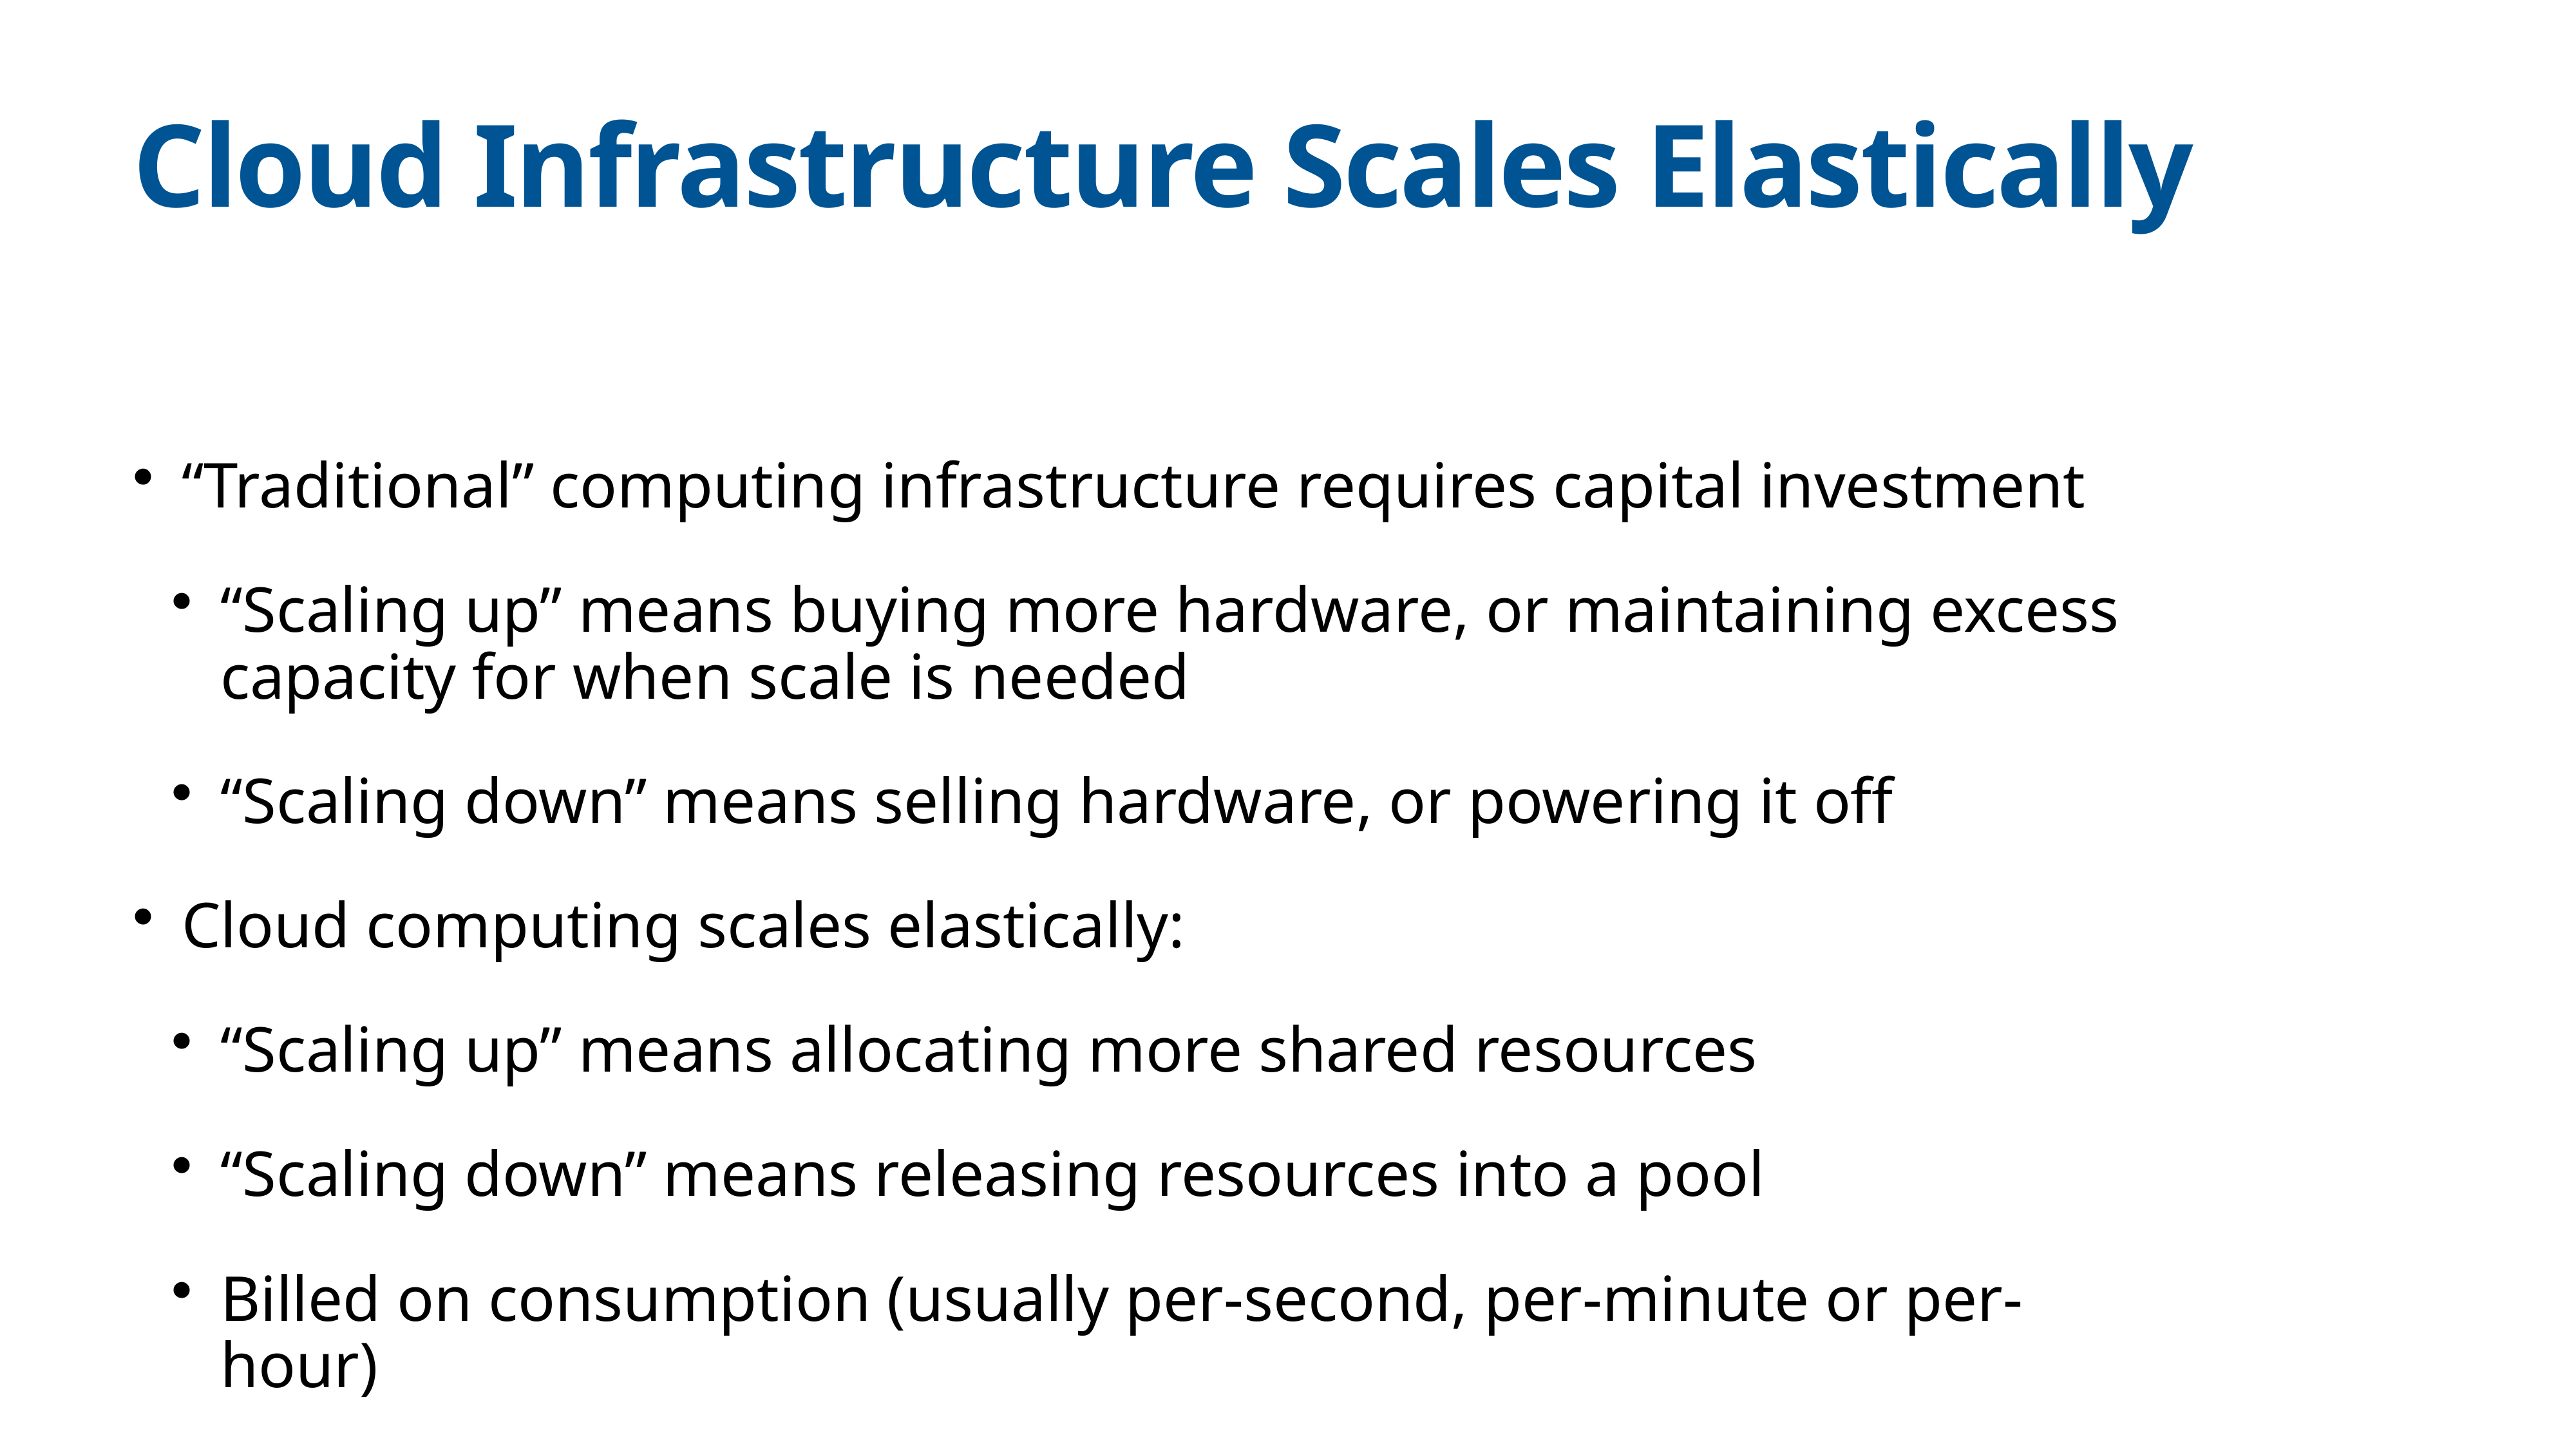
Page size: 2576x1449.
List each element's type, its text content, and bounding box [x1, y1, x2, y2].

list “Traditional” computing infrastructure requires capital investment “Scaling up” means buying more hardware, or maintaining excess capacity for when scale is needed “Scaling down” means selling hardware, or powering it off Cloud computing scales elastically: “Scaling up” means allocating more shared resources “Scaling down” means releasing resources into a pool Billed on consumption (usually per-second, per-minute or per-hour) [127, 448, 2159, 1350]
title Cloud Infrastructure Scales Elastically [127, 113, 2449, 266]
